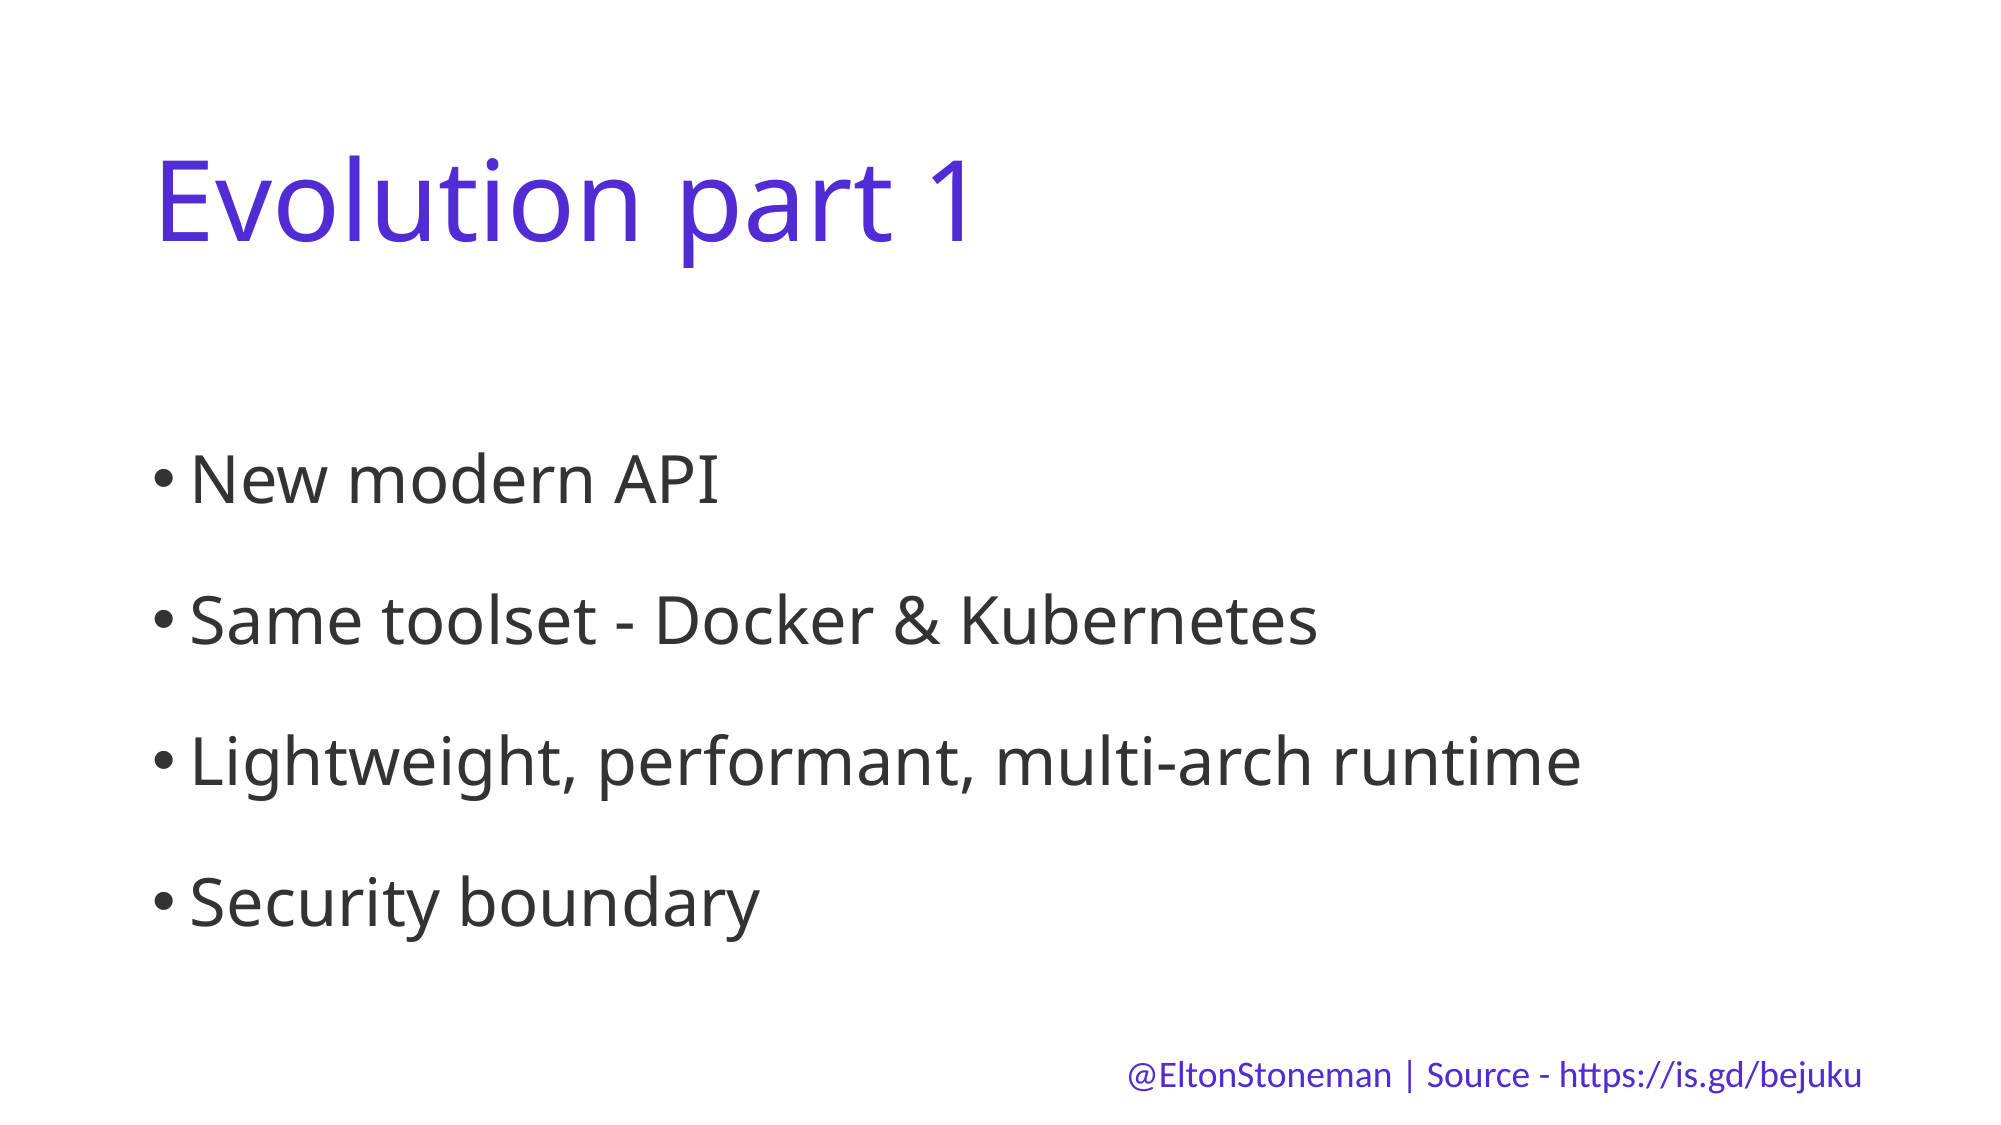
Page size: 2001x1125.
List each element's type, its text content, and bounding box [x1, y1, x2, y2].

list New modern API Same toolset - Docker & Kubernetes Lightweight, performant, multi-arch runtime Security boundary [137, 389, 1863, 1104]
title Evolution part 1 [137, 59, 1863, 351]
